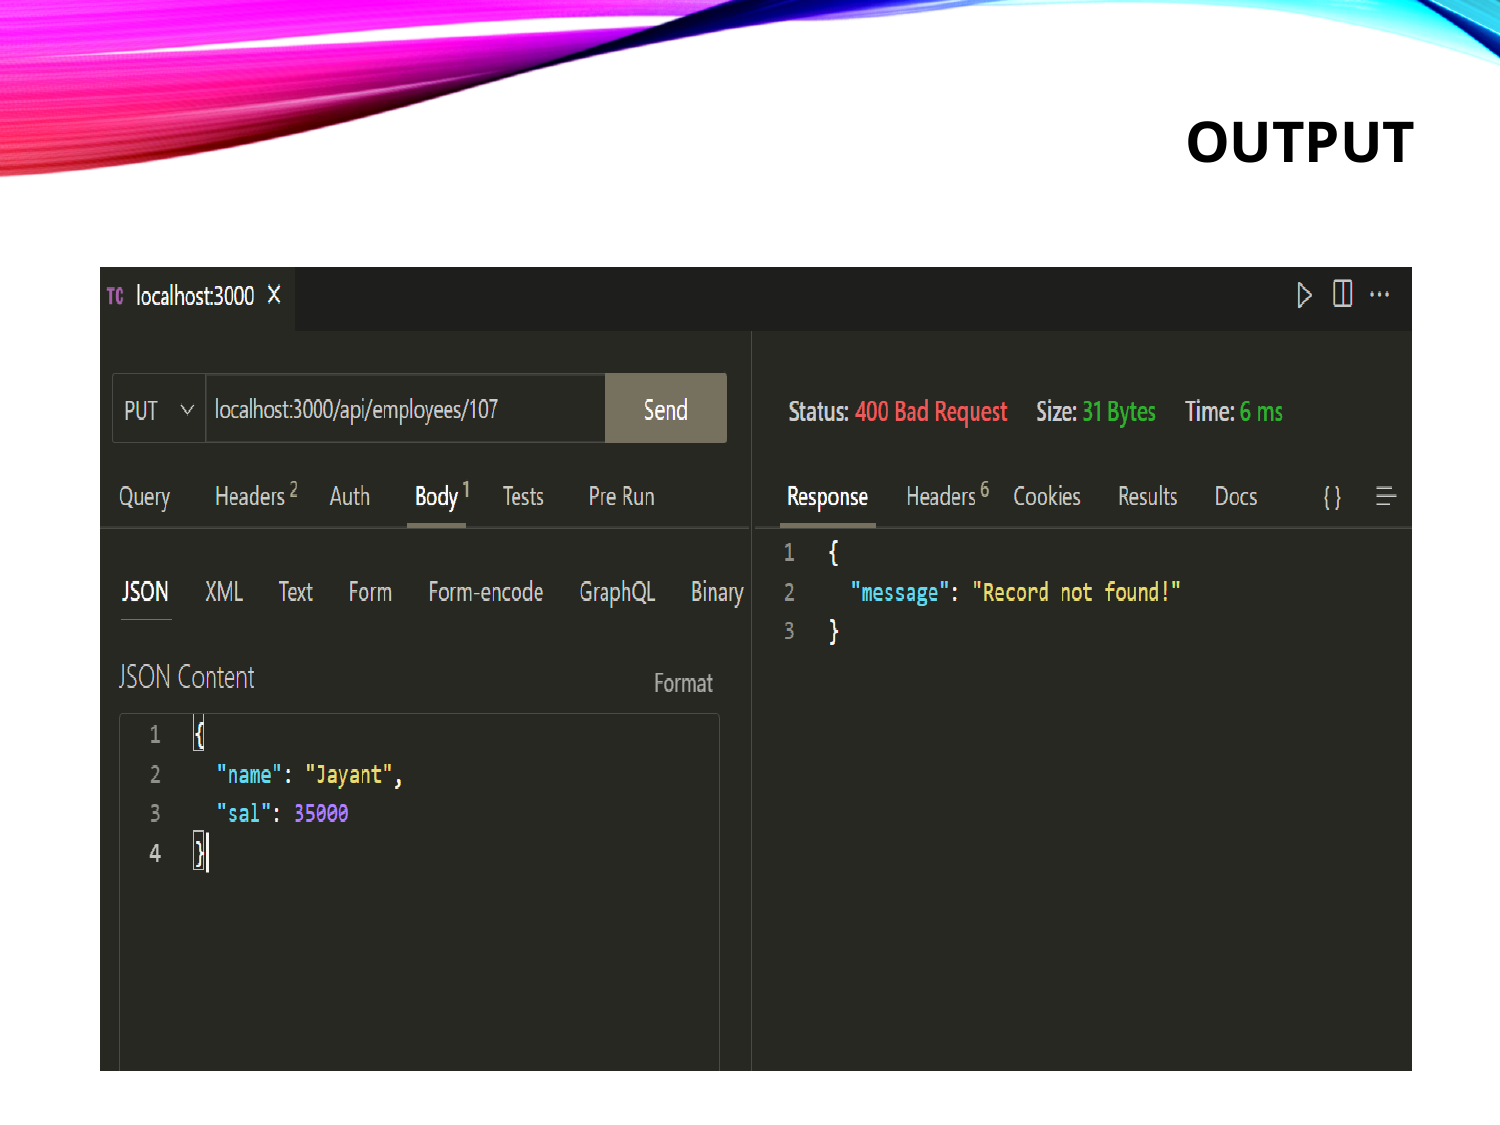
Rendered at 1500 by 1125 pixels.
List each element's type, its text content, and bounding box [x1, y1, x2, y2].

title output [383, 38, 1431, 251]
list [100, 266, 1412, 1071]
picture [0, 0, 1500, 178]
